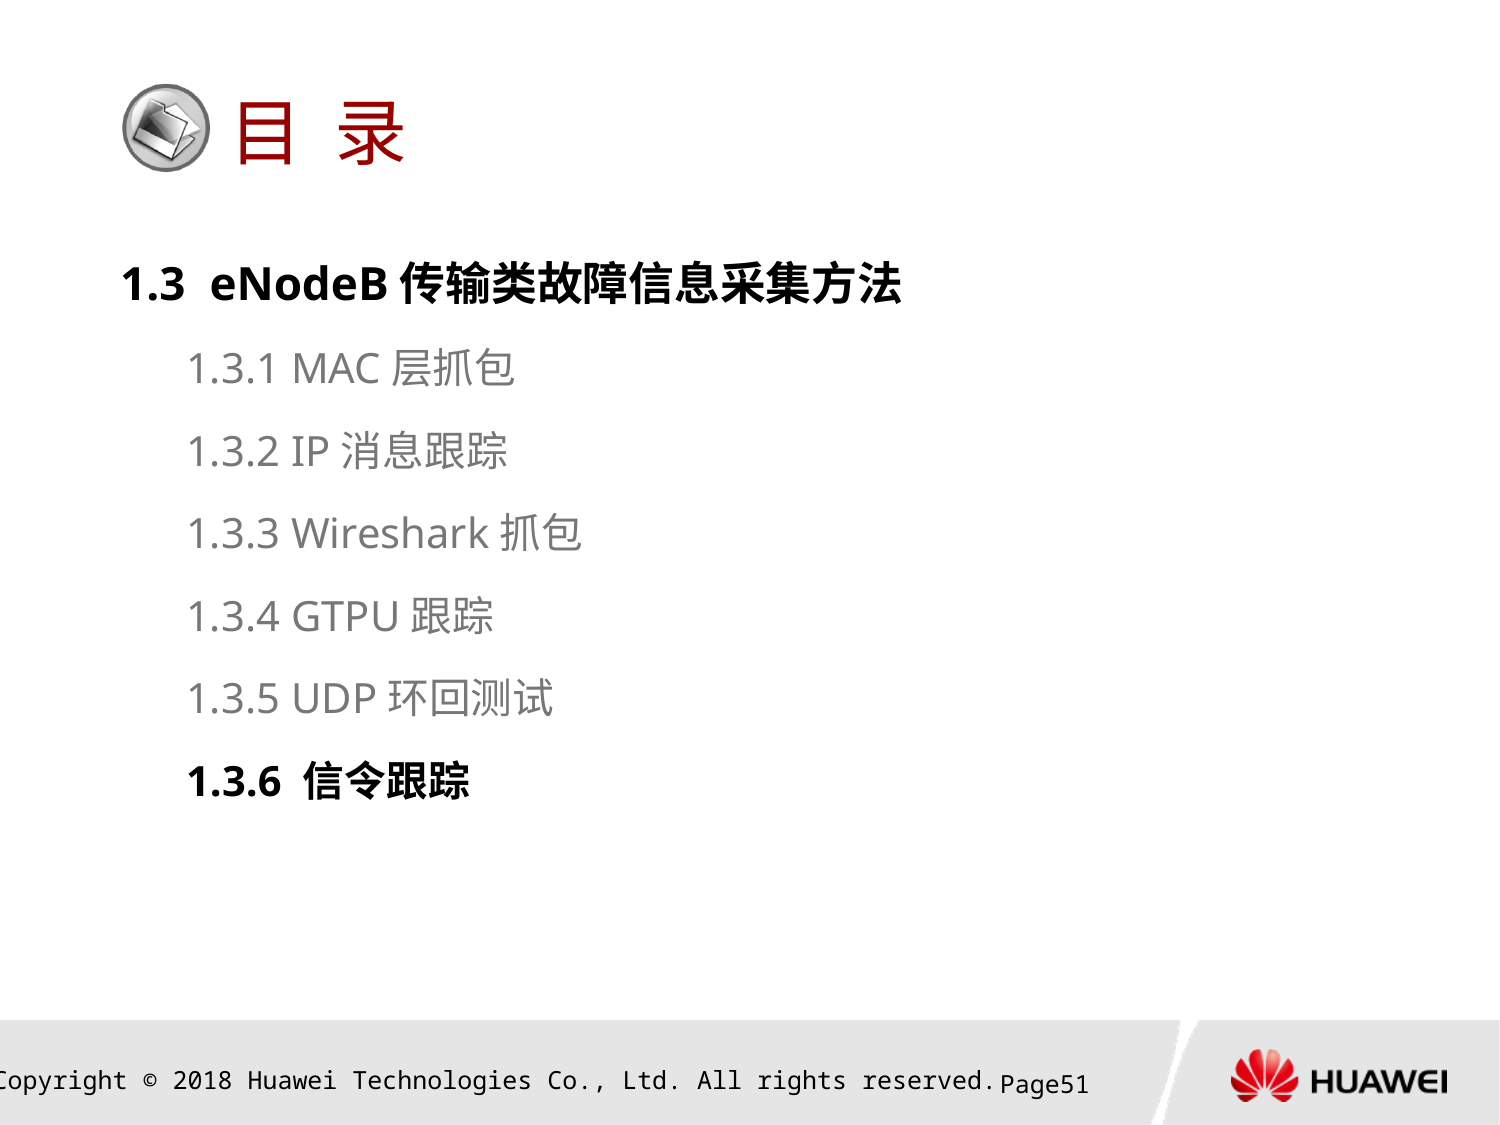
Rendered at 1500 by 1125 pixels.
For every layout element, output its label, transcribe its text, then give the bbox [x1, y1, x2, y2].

slide_number Page50 [999, 1070, 1250, 1125]
picture [0, 1020, 1500, 1125]
list 1.3 eNodeB传输类故障信息采集方法 1.3.1 MAC层抓包 1.3.2 IP消息跟踪 1.3.3 Wireshark抓包 1.3.4 GTPU跟踪 1.3.5 UDP环回测试 1.3.6 信令跟踪 [106, 225, 1409, 775]
title 目 录 [215, 58, 1374, 202]
picture [115, 76, 217, 179]
